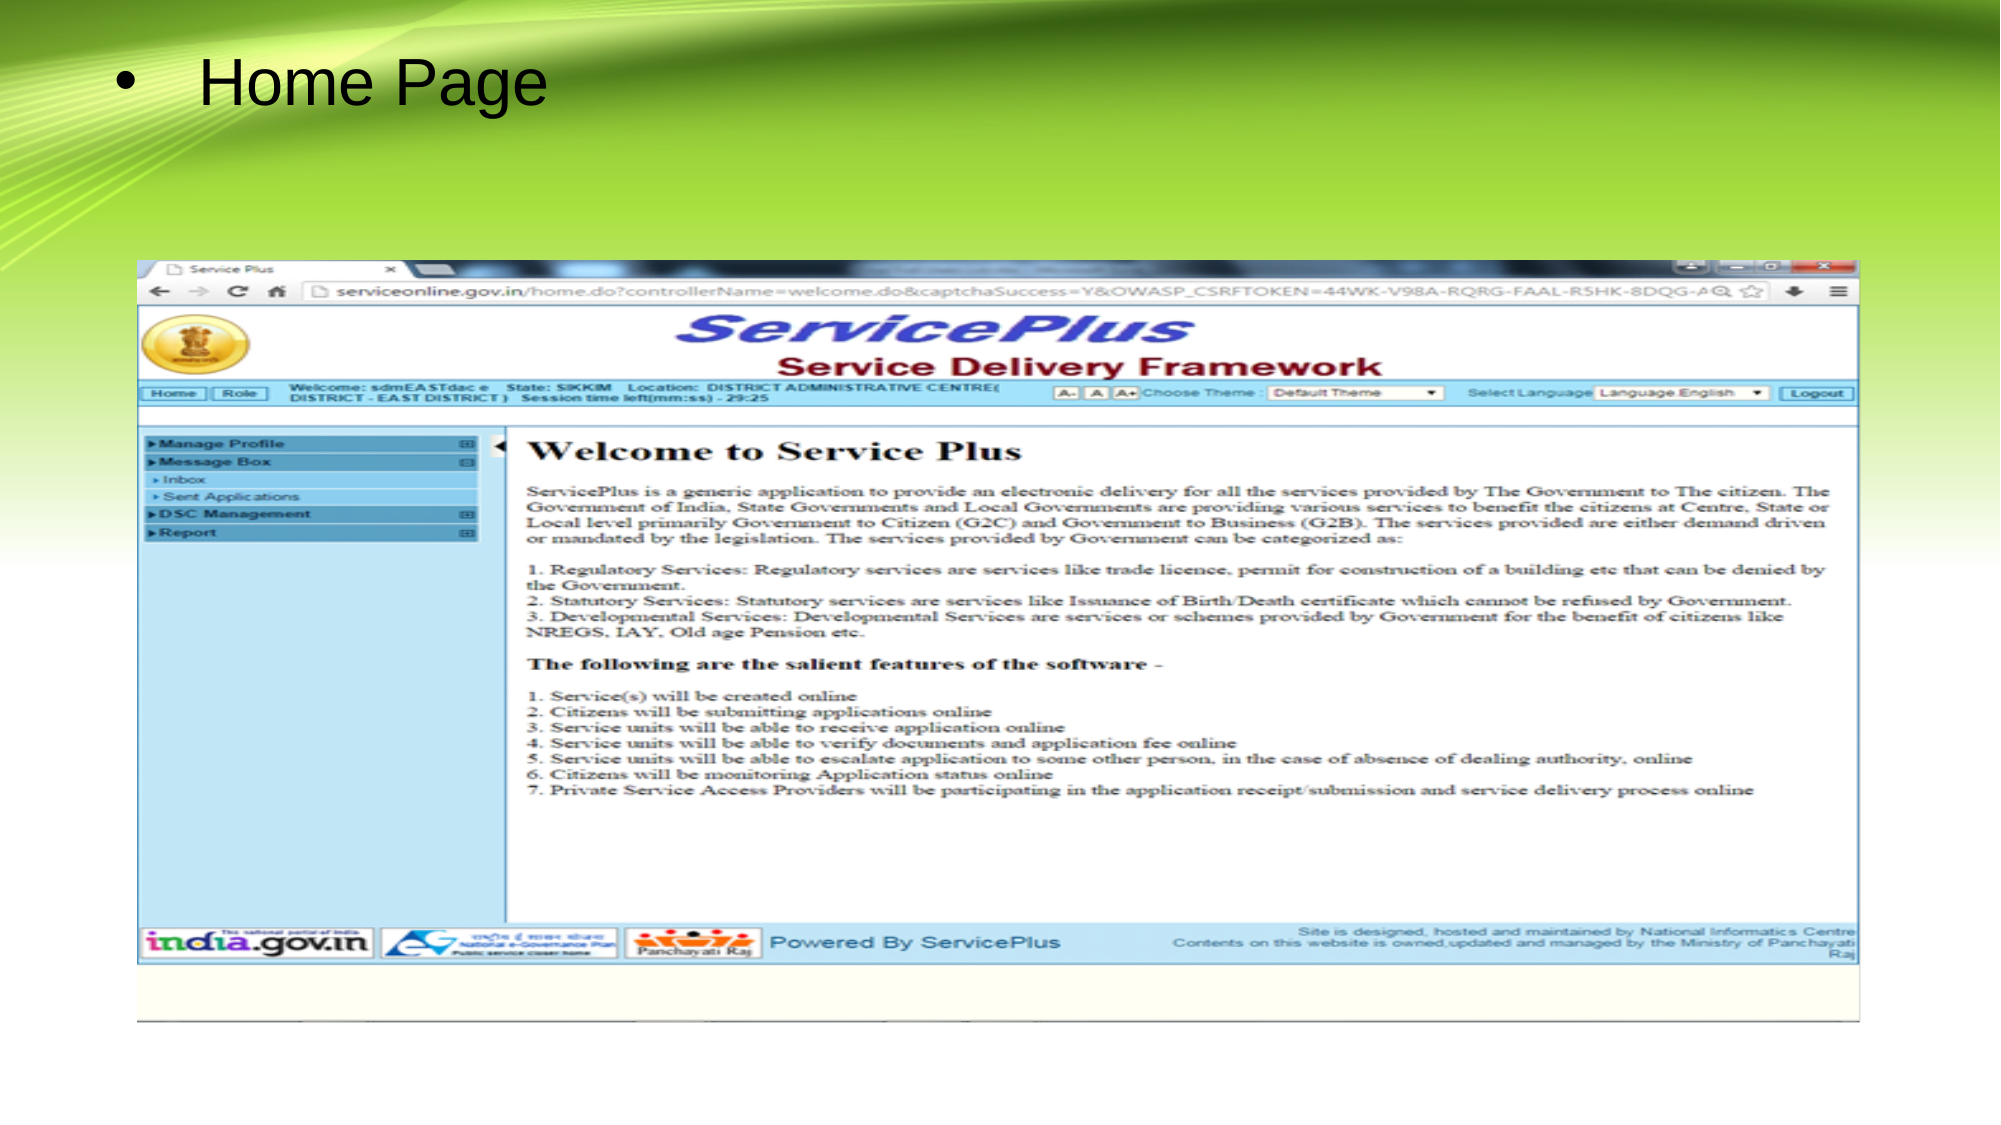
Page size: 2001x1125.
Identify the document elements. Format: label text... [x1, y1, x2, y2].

title Home Page [99, 30, 1901, 127]
picture [0, 0, 2000, 1125]
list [137, 260, 1863, 1024]
